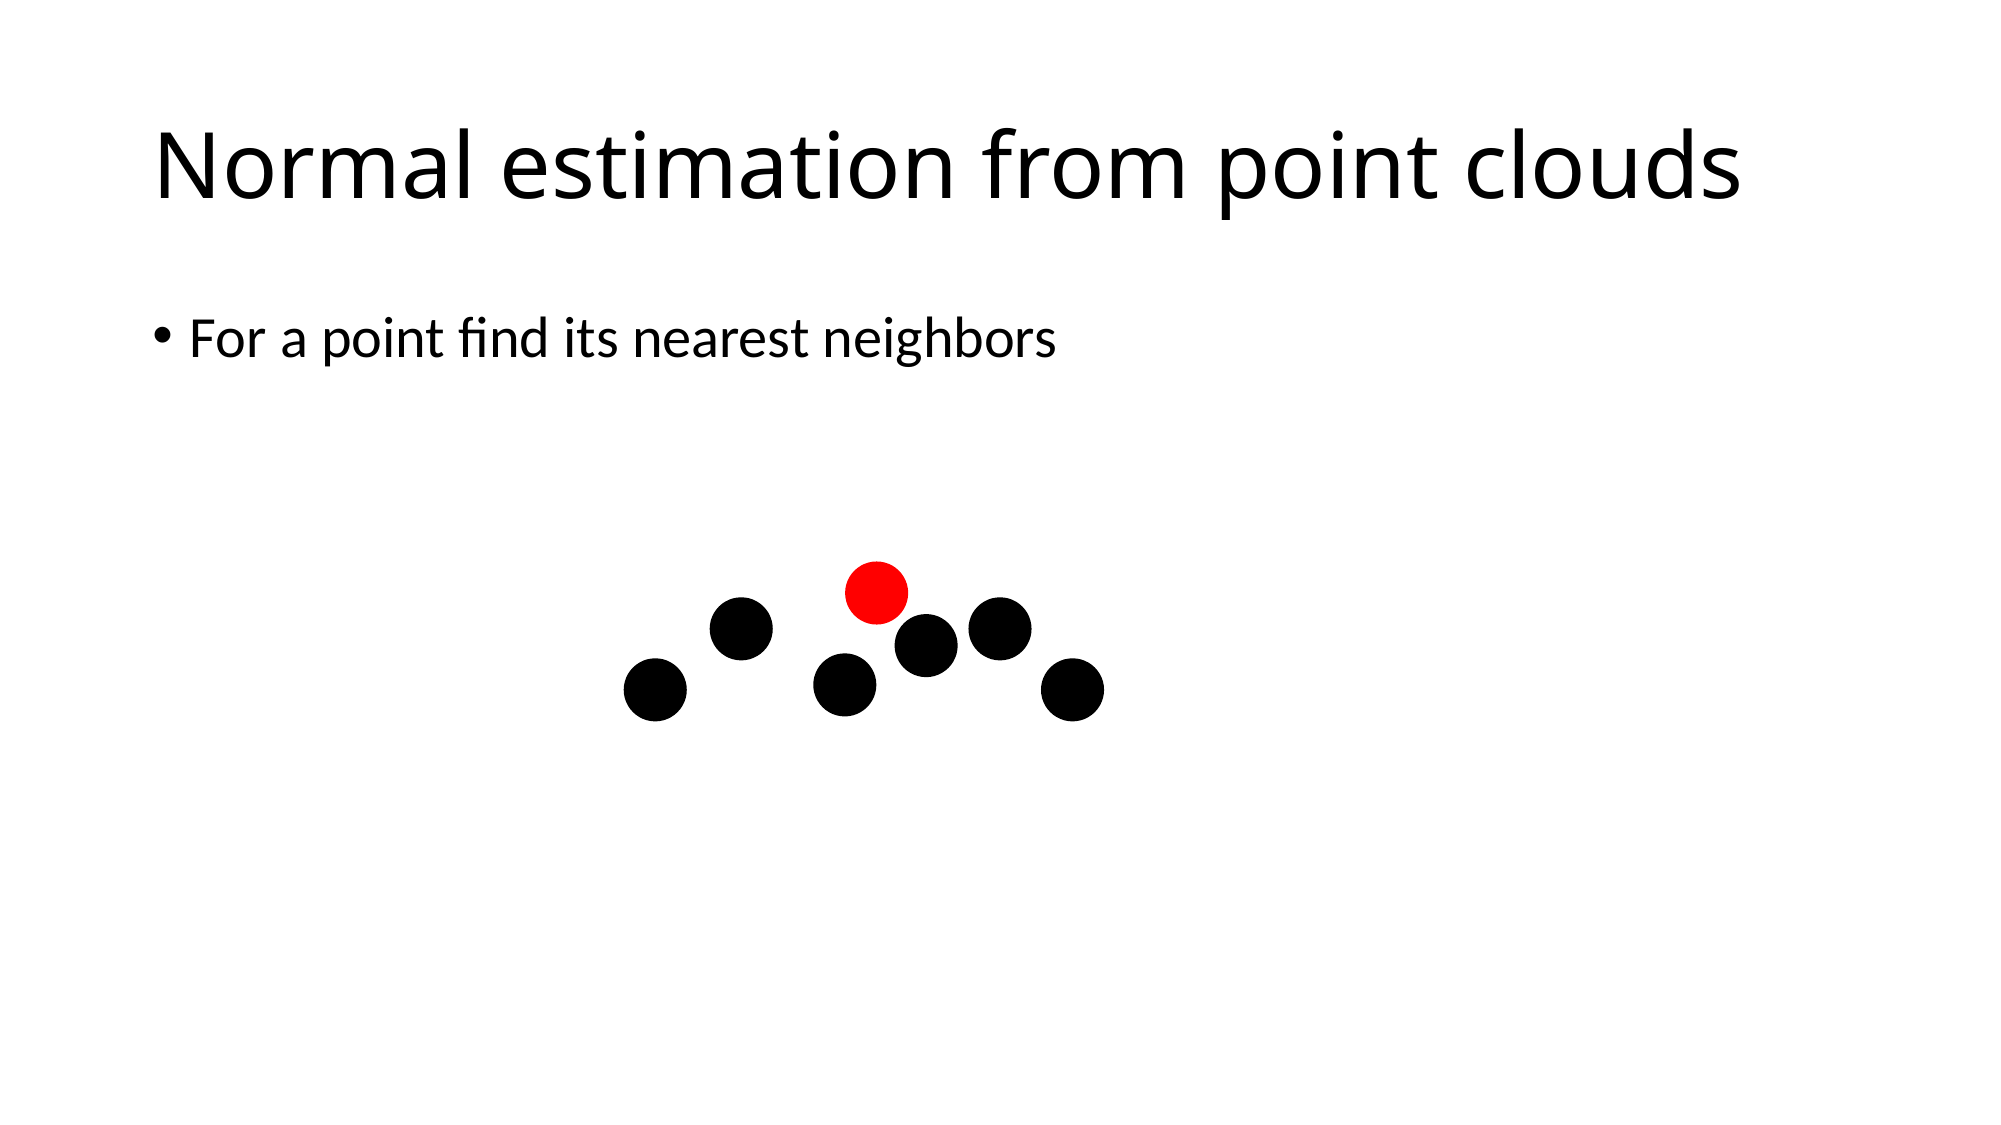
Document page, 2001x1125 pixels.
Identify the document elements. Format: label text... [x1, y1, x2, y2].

text_box [894, 614, 958, 678]
title Normal estimation from point clouds [137, 59, 1863, 278]
text_box [845, 561, 909, 625]
text_box [968, 597, 1032, 661]
text_box [813, 653, 877, 717]
text_box [709, 597, 773, 661]
list For a point find its nearest neighbors [137, 299, 1863, 1014]
text_box [1040, 658, 1105, 722]
text_box [623, 658, 687, 722]
